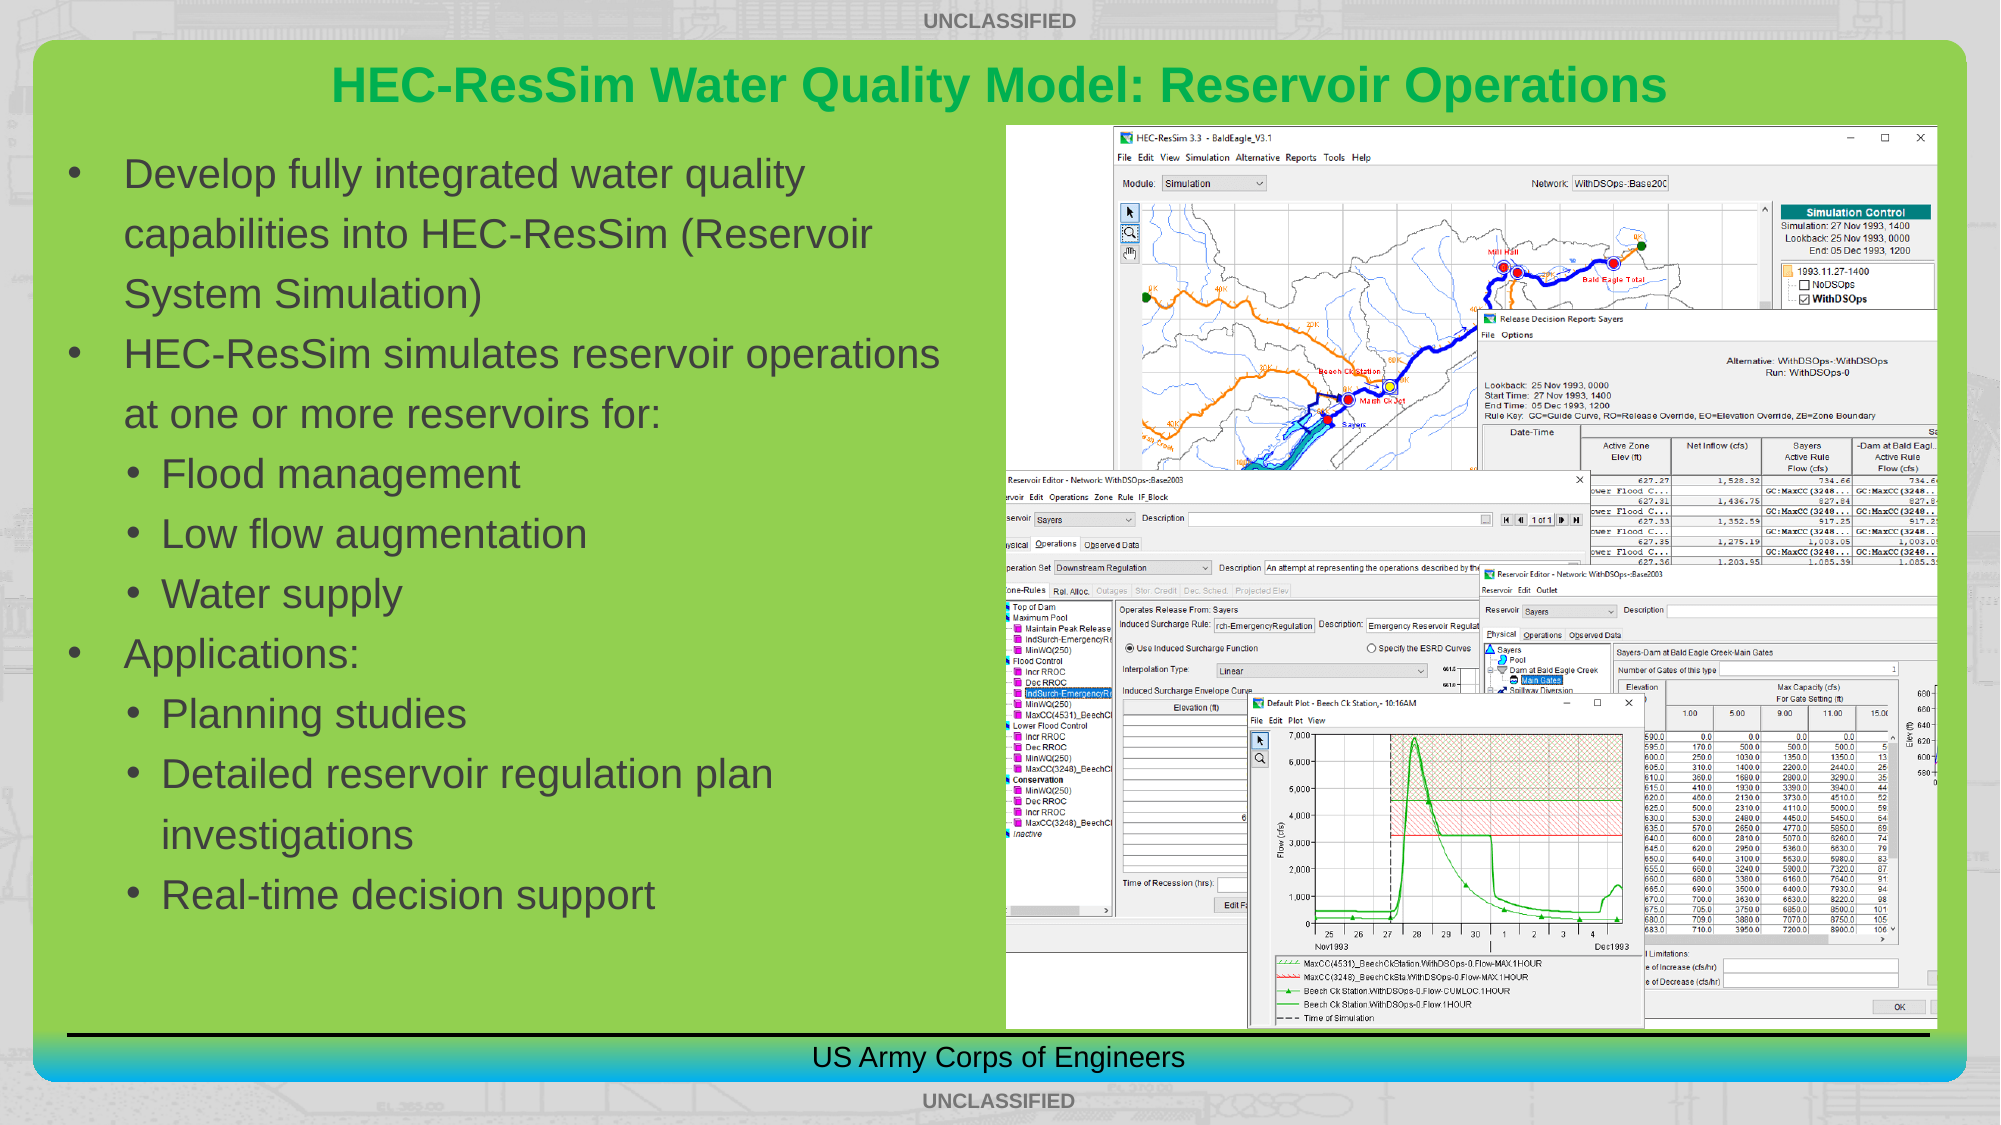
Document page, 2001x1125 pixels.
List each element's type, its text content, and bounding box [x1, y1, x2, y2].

picture [1005, 125, 1938, 1029]
picture [0, 184, 2000, 1125]
list Develop fully integrated water quality capabilities into HEC-ResSim (Reservoir System Simulation) HEC-ResSim simulates reservoir operations at one or more reservoirs for: Flood management Low flow augmentation Water supply Applications: Planning studies Detailed reservoir regulation plan investigations Real-time decision support [52, 129, 1000, 963]
title HEC-ResSim Water Quality Model: Reservoir Operations [0, 0, 2000, 184]
